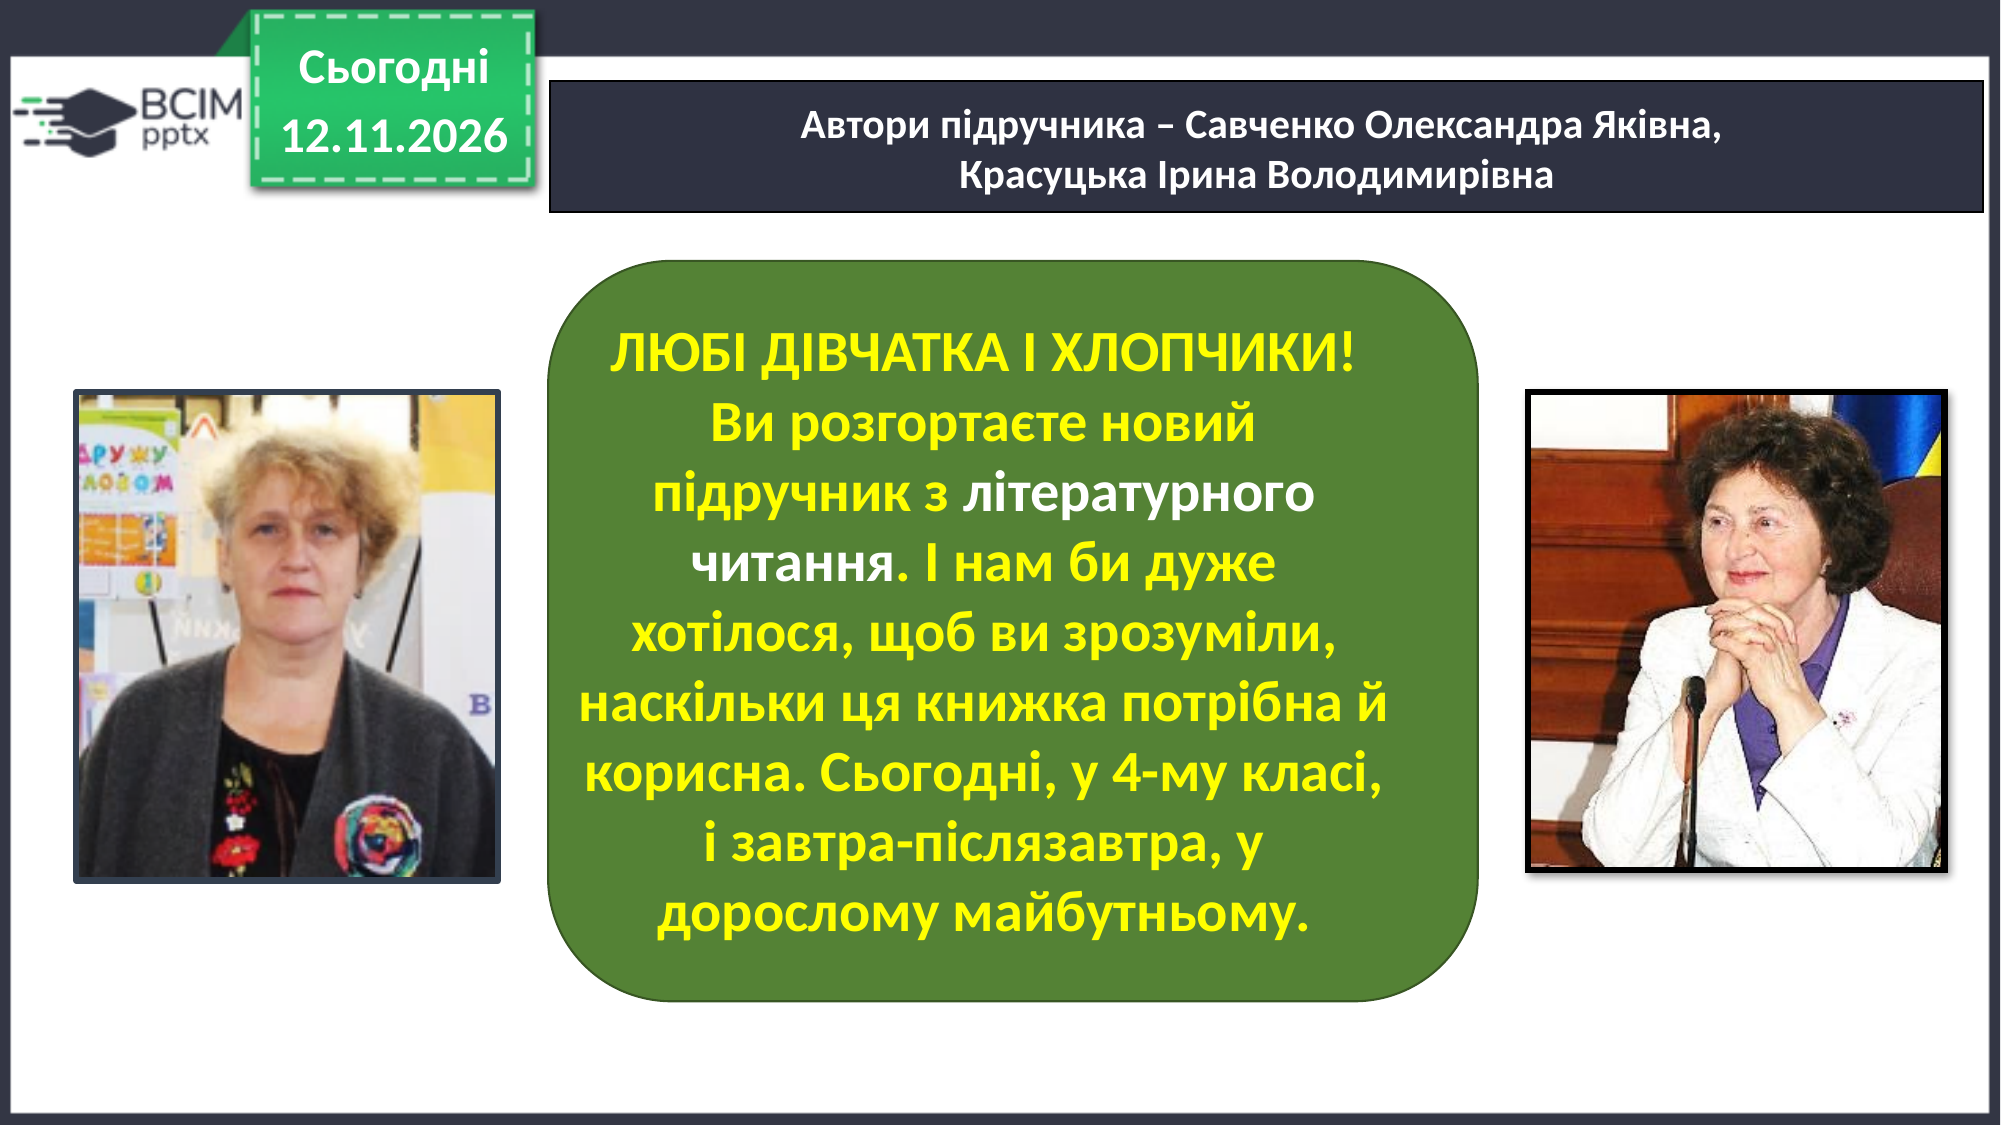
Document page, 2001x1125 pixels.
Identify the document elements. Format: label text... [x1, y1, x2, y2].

text_box Сьогодні [284, 26, 535, 101]
text_box 01.09.2022 [263, 101, 524, 164]
text_box [547, 325, 562, 937]
text_box ЛЮБІ ДІВЧАТКА І ХЛОПЧИКИ! Ви розгортаєте новий підручник з літературного читання. І нам би дуже хотілося, щоб ви зрозуміли, наскільки ця книжка потрібна й корисна. Сьогодні, у 4-му класі, і завтра-післязавтра, у дорослому майбутньому. [562, 305, 1406, 950]
text_box Автори підручника – Савченко Олександра Яківна, Красуцька Ірина Володимирівна [549, 80, 1984, 213]
picture [0, 0, 2001, 1125]
text_box [570, 259, 1479, 1003]
